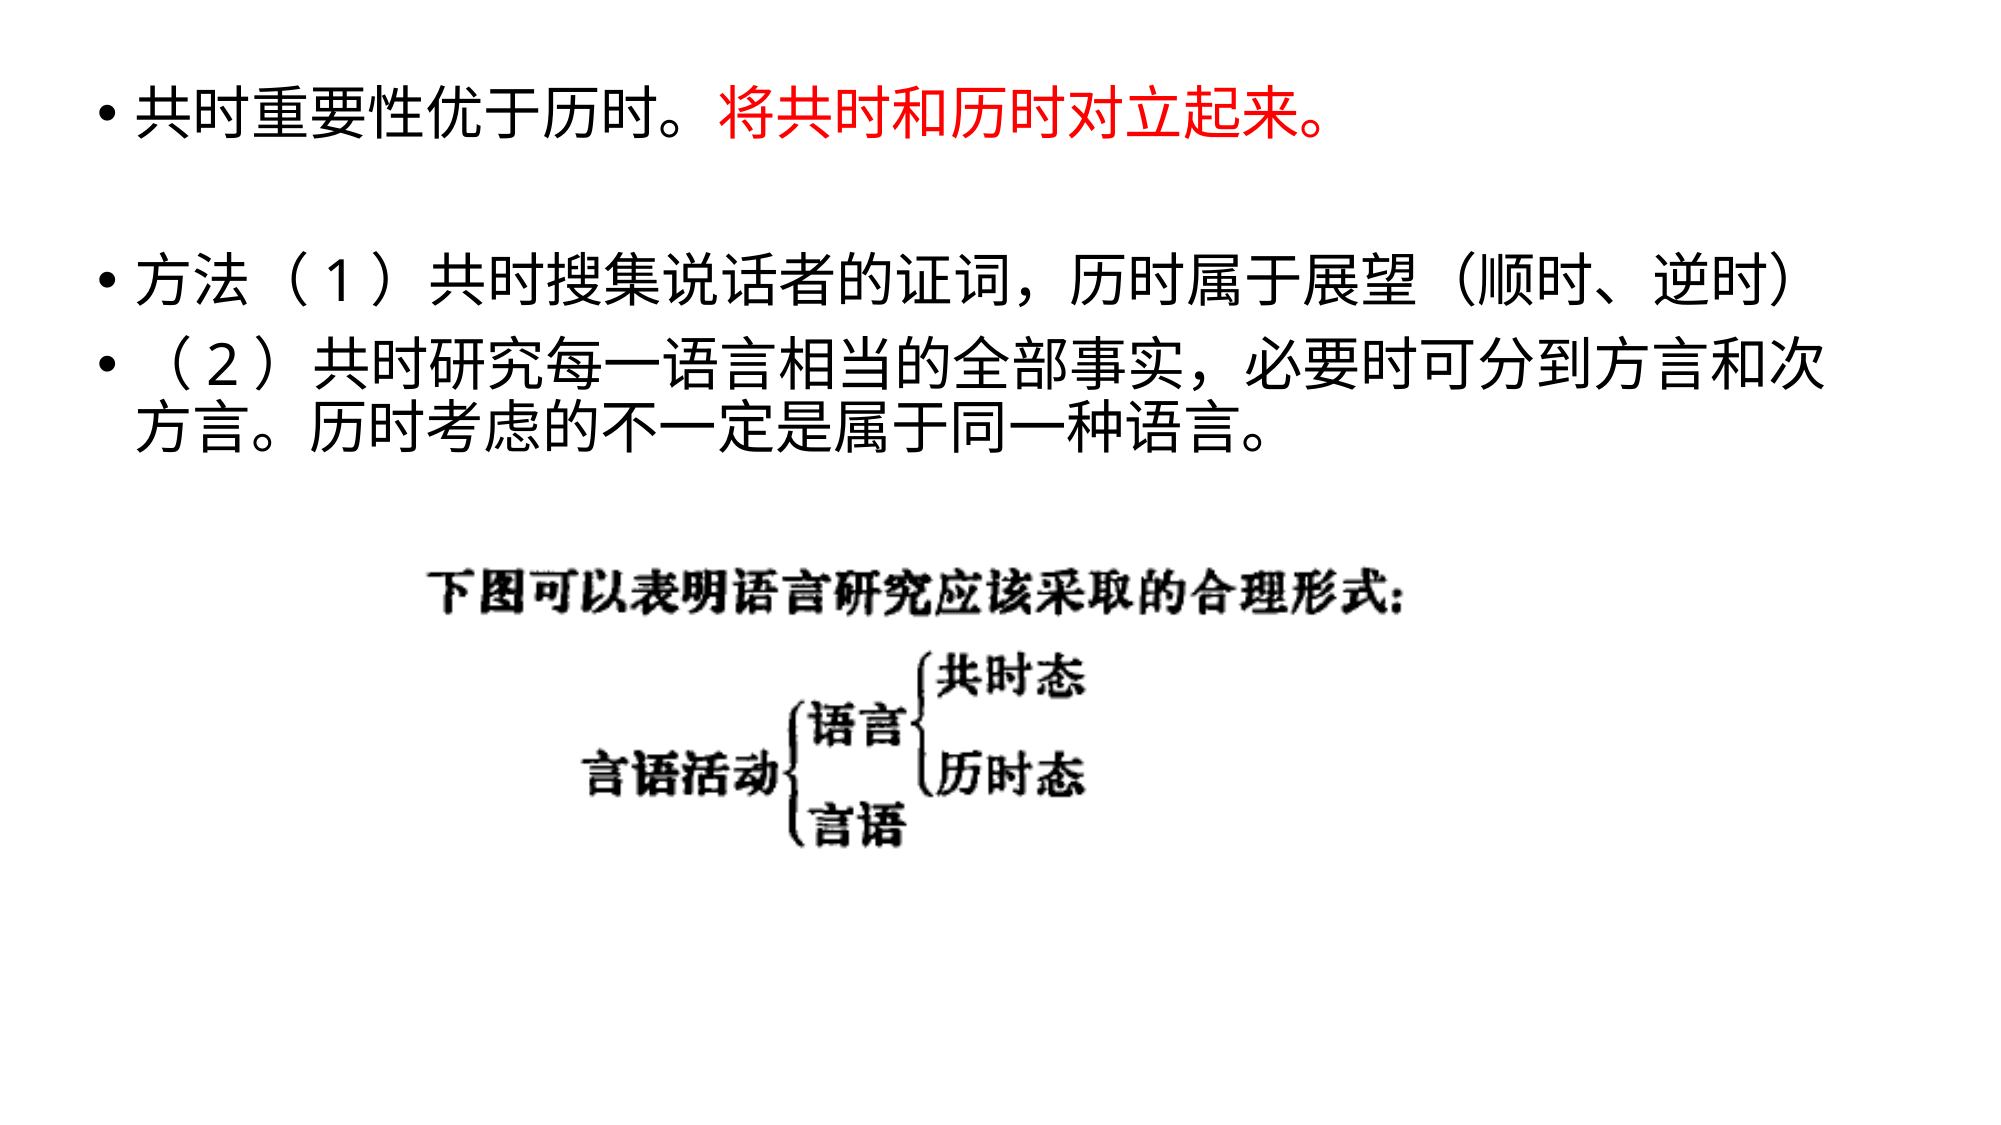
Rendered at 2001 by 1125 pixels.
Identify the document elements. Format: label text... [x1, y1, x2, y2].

list 共时重要性优于历时。将共时和历时对立起来。 方法（1）共时搜集说话者的证词，历时属于展望（顺时、逆时） （2）共时研究每一语言相当的全部事实，必要时可分到方言和次方言。历时考虑的不一定是属于同一种语言。 [82, 76, 1863, 1014]
picture [404, 544, 1541, 882]
